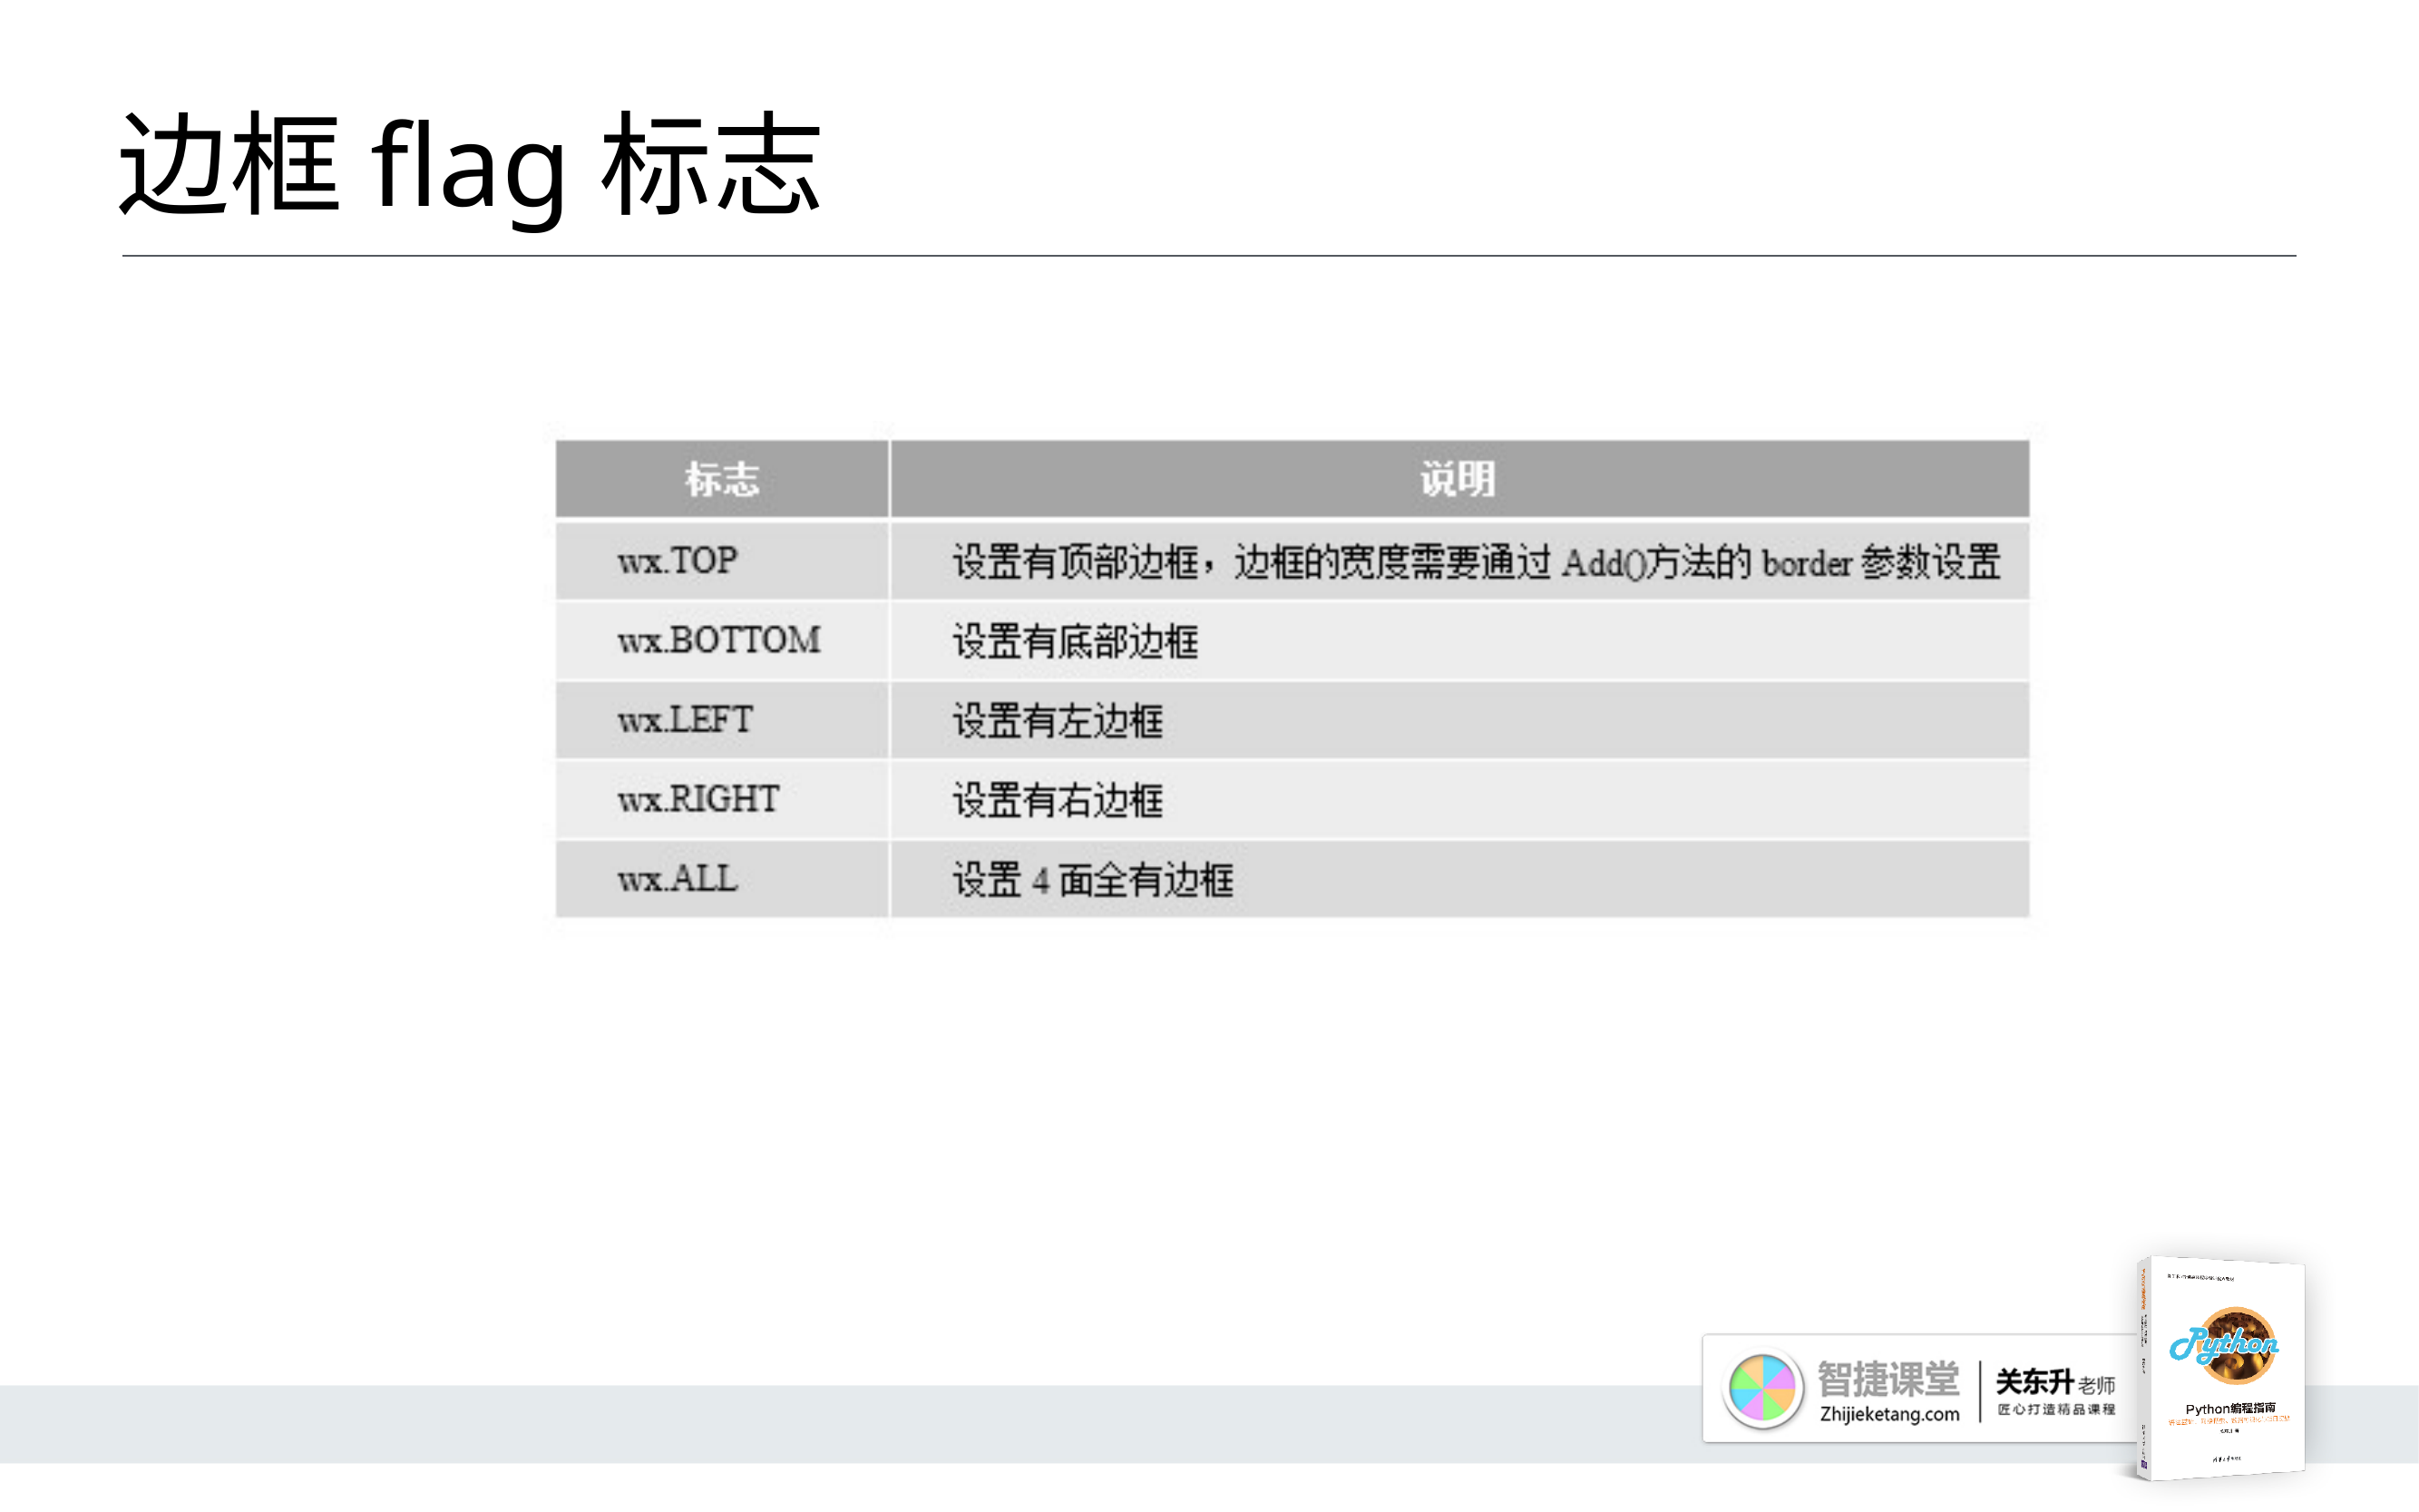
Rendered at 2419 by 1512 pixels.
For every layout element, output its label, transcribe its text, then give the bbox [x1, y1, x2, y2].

title 边框flag标志 [107, 83, 2148, 237]
picture [0, 0, 2419, 1512]
